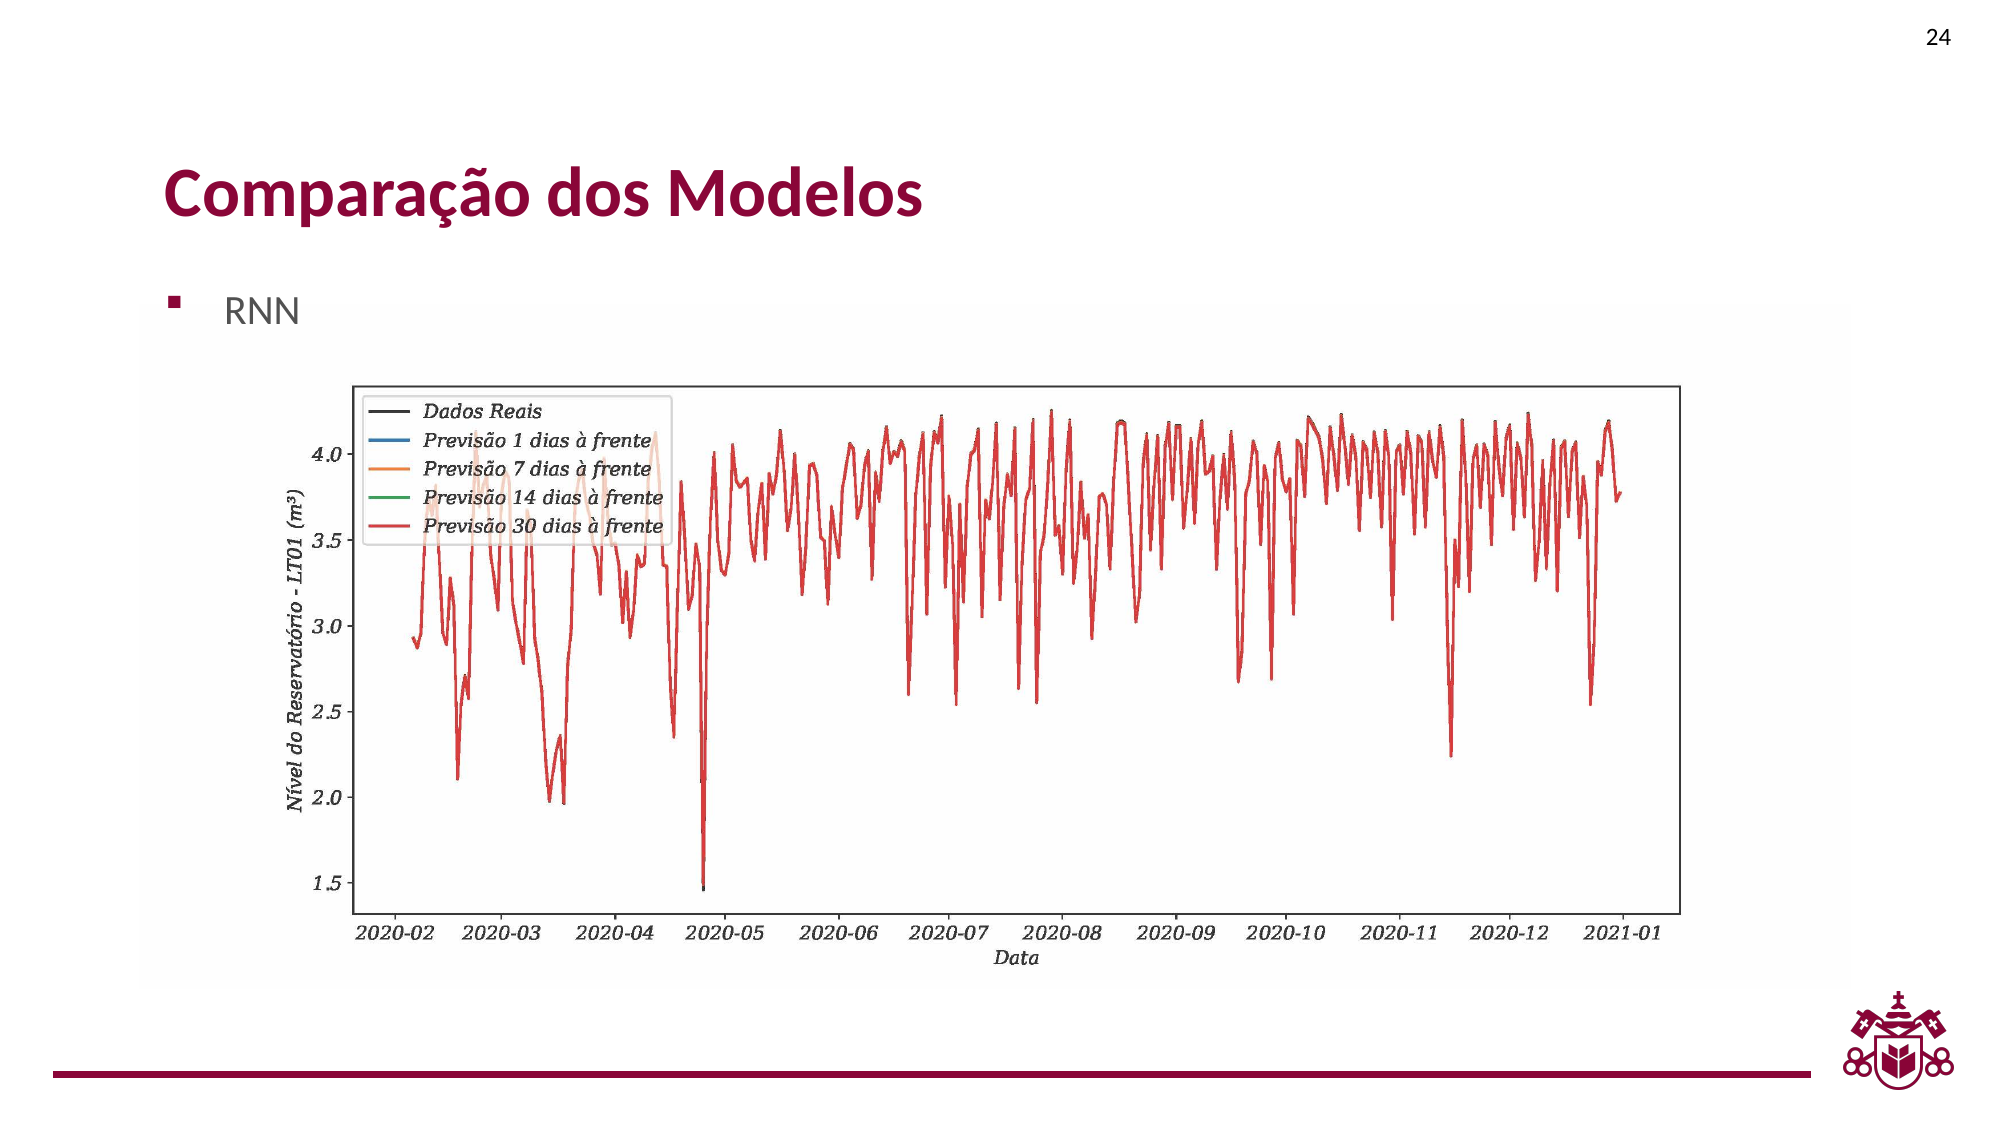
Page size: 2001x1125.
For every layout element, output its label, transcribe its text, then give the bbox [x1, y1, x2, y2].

slide_number 24 [1516, 5, 1967, 66]
picture [1843, 991, 1954, 1090]
picture [139, 304, 1851, 989]
list RNN [149, 231, 1030, 304]
list Comparação dos Modelos [149, 91, 1851, 238]
